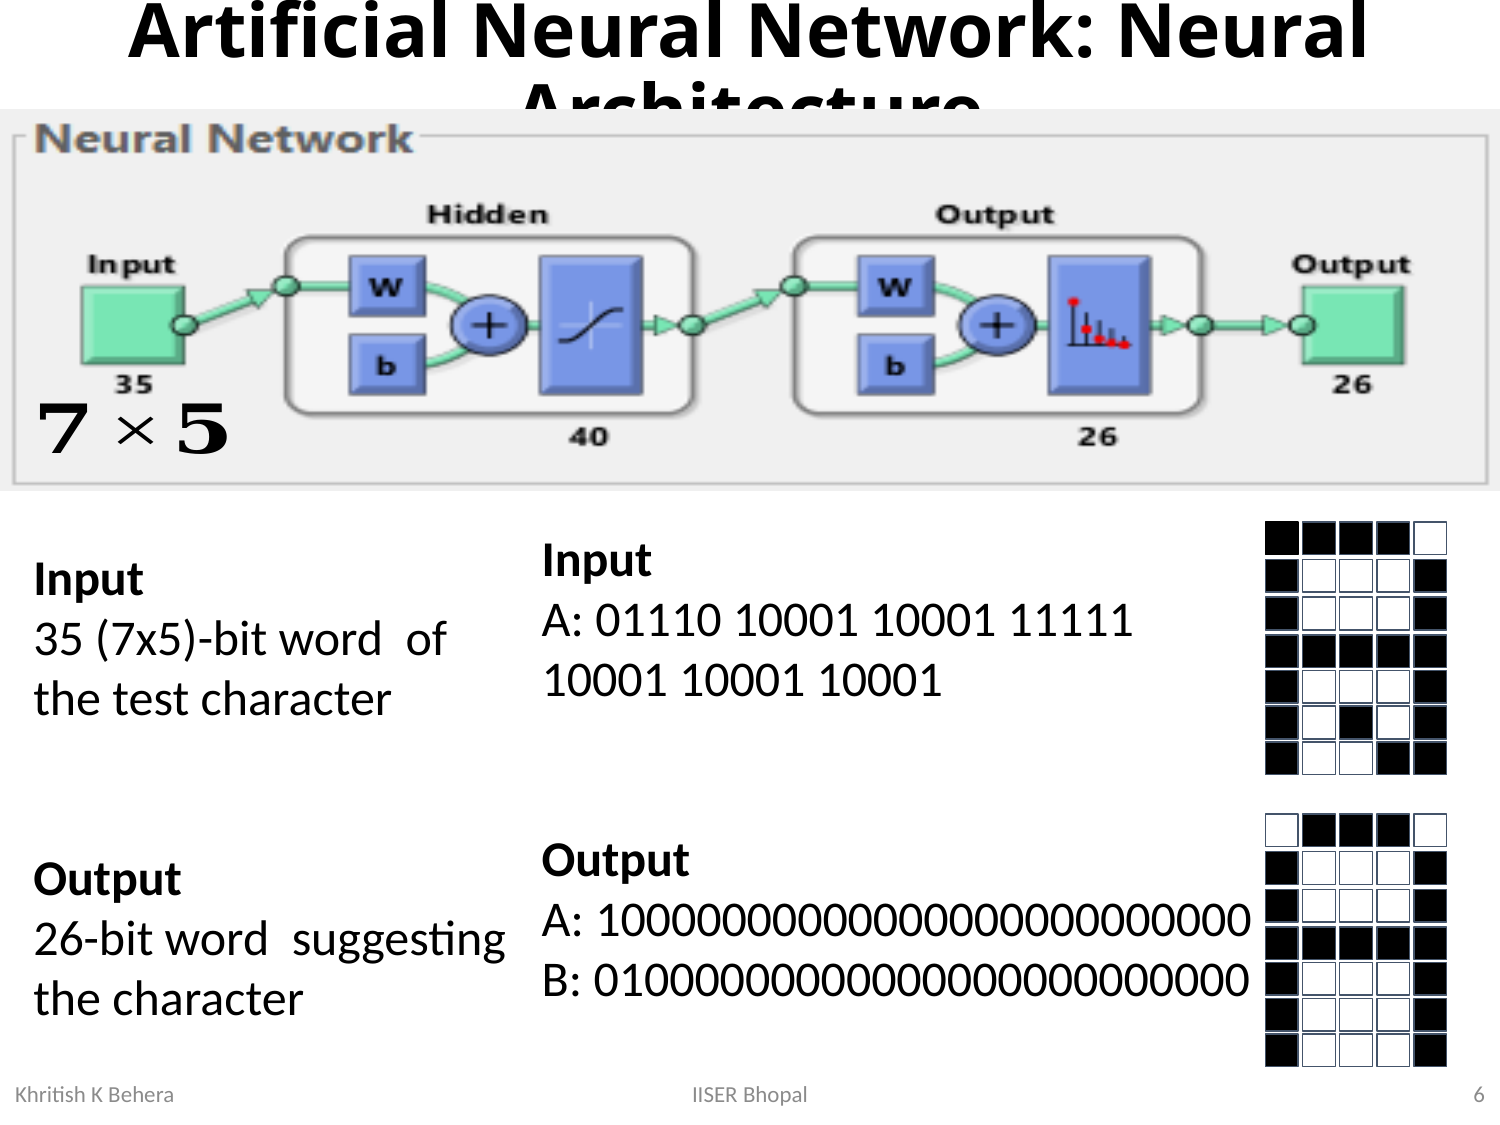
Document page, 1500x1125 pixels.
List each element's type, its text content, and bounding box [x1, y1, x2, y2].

slide_number 6 [1162, 1074, 1500, 1124]
slide_number Khritish K Behera [0, 1063, 338, 1124]
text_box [1265, 814, 1447, 1067]
picture [0, 109, 1500, 492]
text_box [1265, 521, 1447, 775]
text_box Input A: 01110 10001 10001 11111 10001 10001 10001 Output A: 10000000000000000000000000 B: 01000000000000000000000000 [526, 518, 1500, 1074]
title Artificial Neural Network: Neural Architecture [0, 1, 1500, 109]
footer IISER Bhopal [496, 1063, 1004, 1124]
text_box Input 35 (7x5)-bit word of the test character Output 26-bit word suggesting the character [18, 538, 525, 1033]
